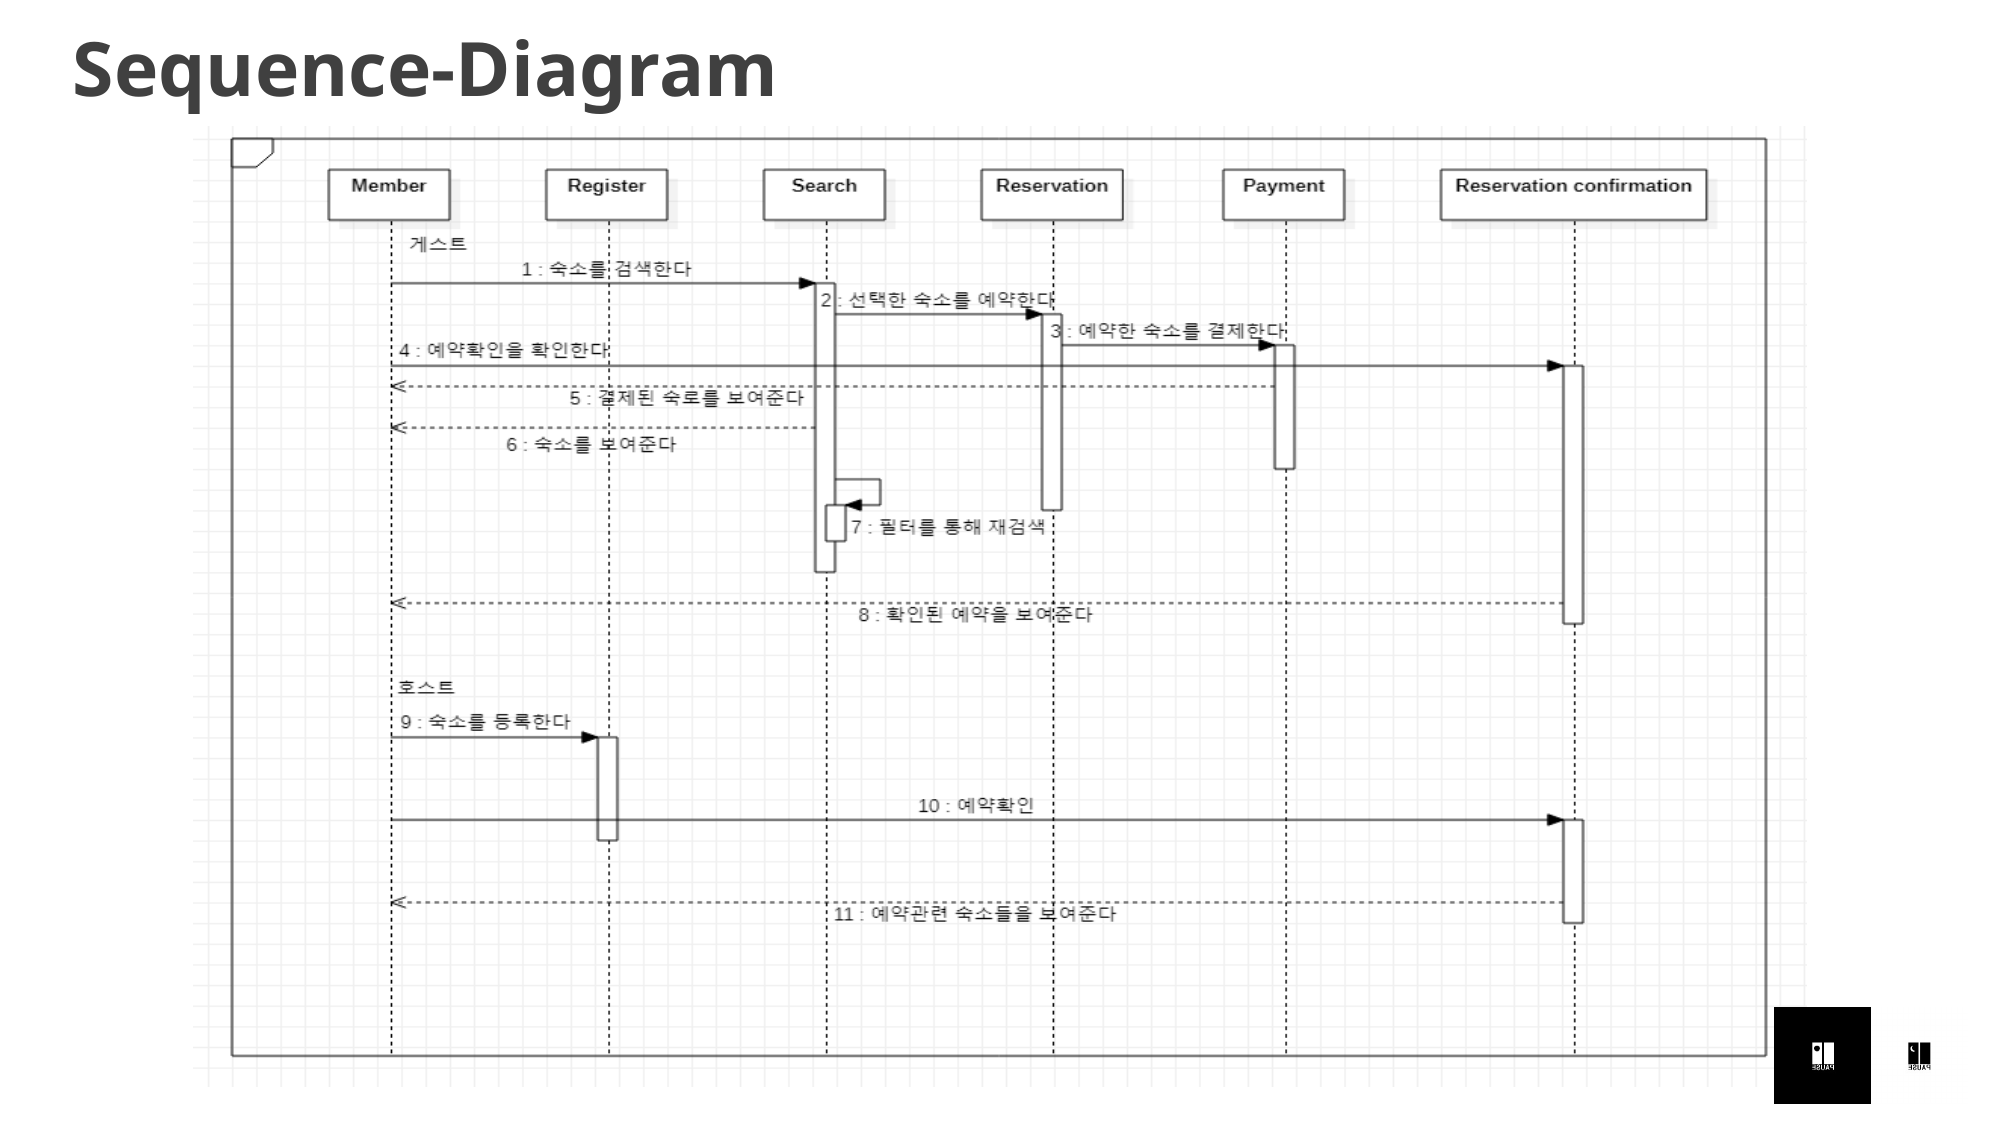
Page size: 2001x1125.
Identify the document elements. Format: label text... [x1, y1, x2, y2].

picture [193, 126, 1968, 1105]
text_box Sequence-Diagram [58, 13, 887, 166]
